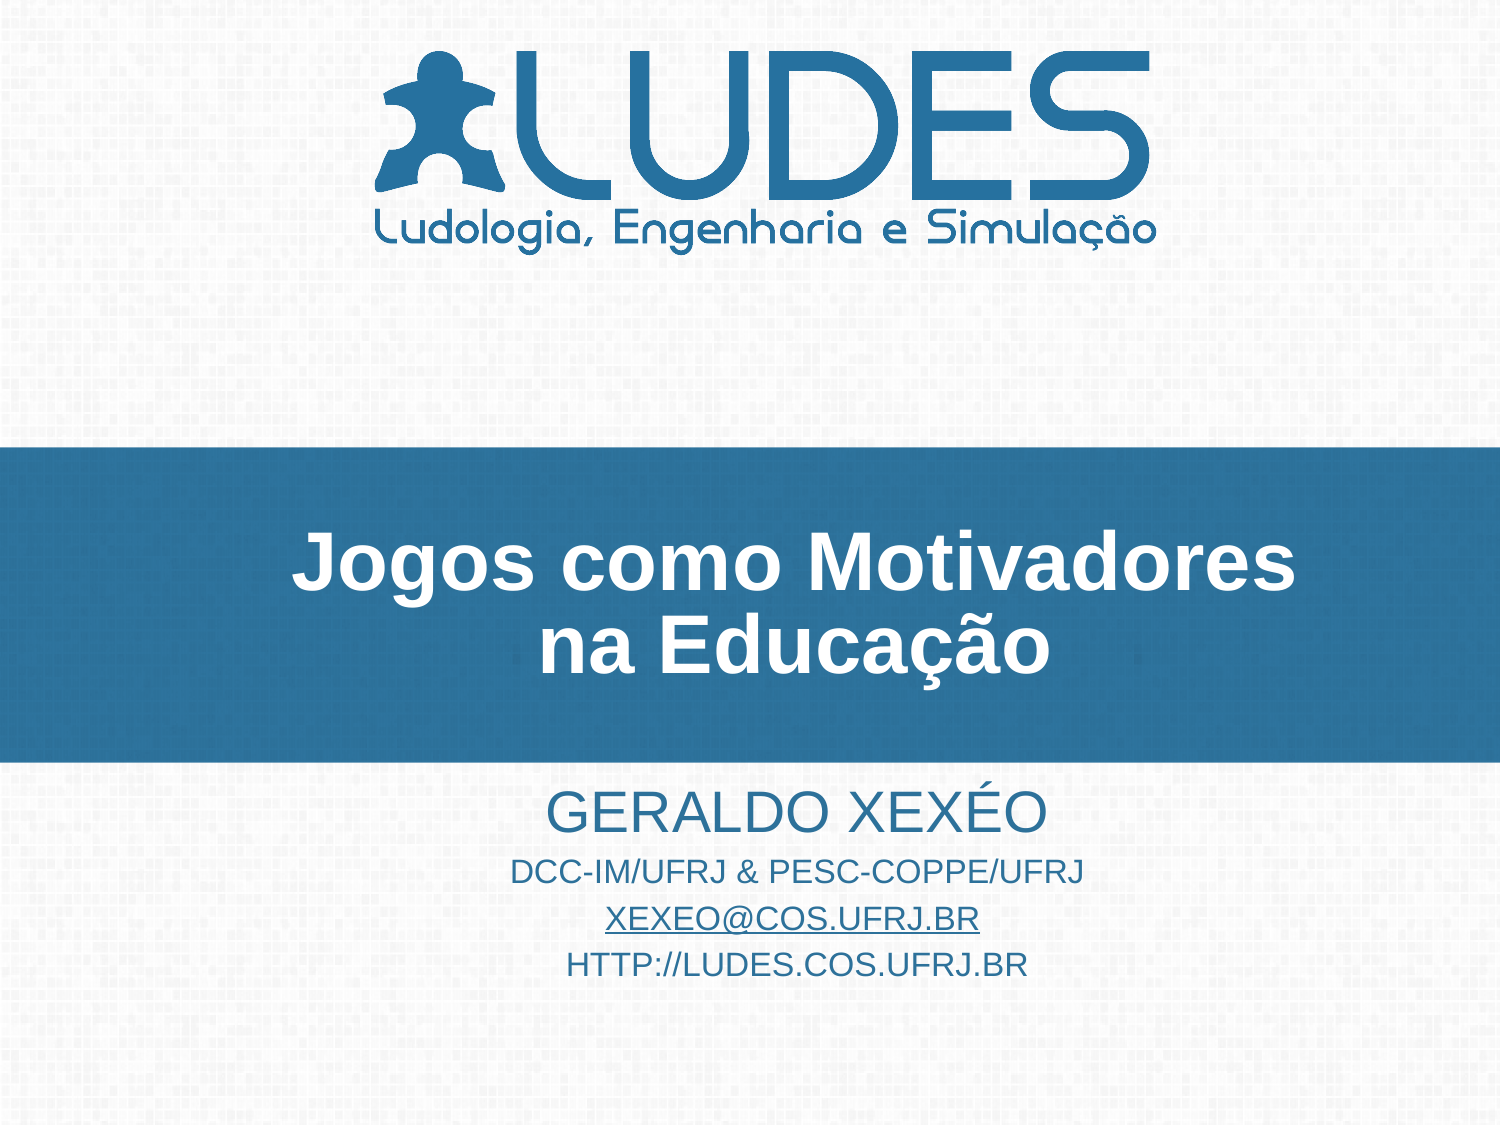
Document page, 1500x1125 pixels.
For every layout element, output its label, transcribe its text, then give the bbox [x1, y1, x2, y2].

title Jogos como Motivadores na Educação [147, 515, 1443, 699]
list Geraldo Xexéo DCC-IM/UFRJ & PESC-COPPE/UFRJ xexeo@cos.ufrj.br http://ludes.cos.ufrj.br [194, 772, 1400, 993]
picture [0, 0, 1500, 1125]
